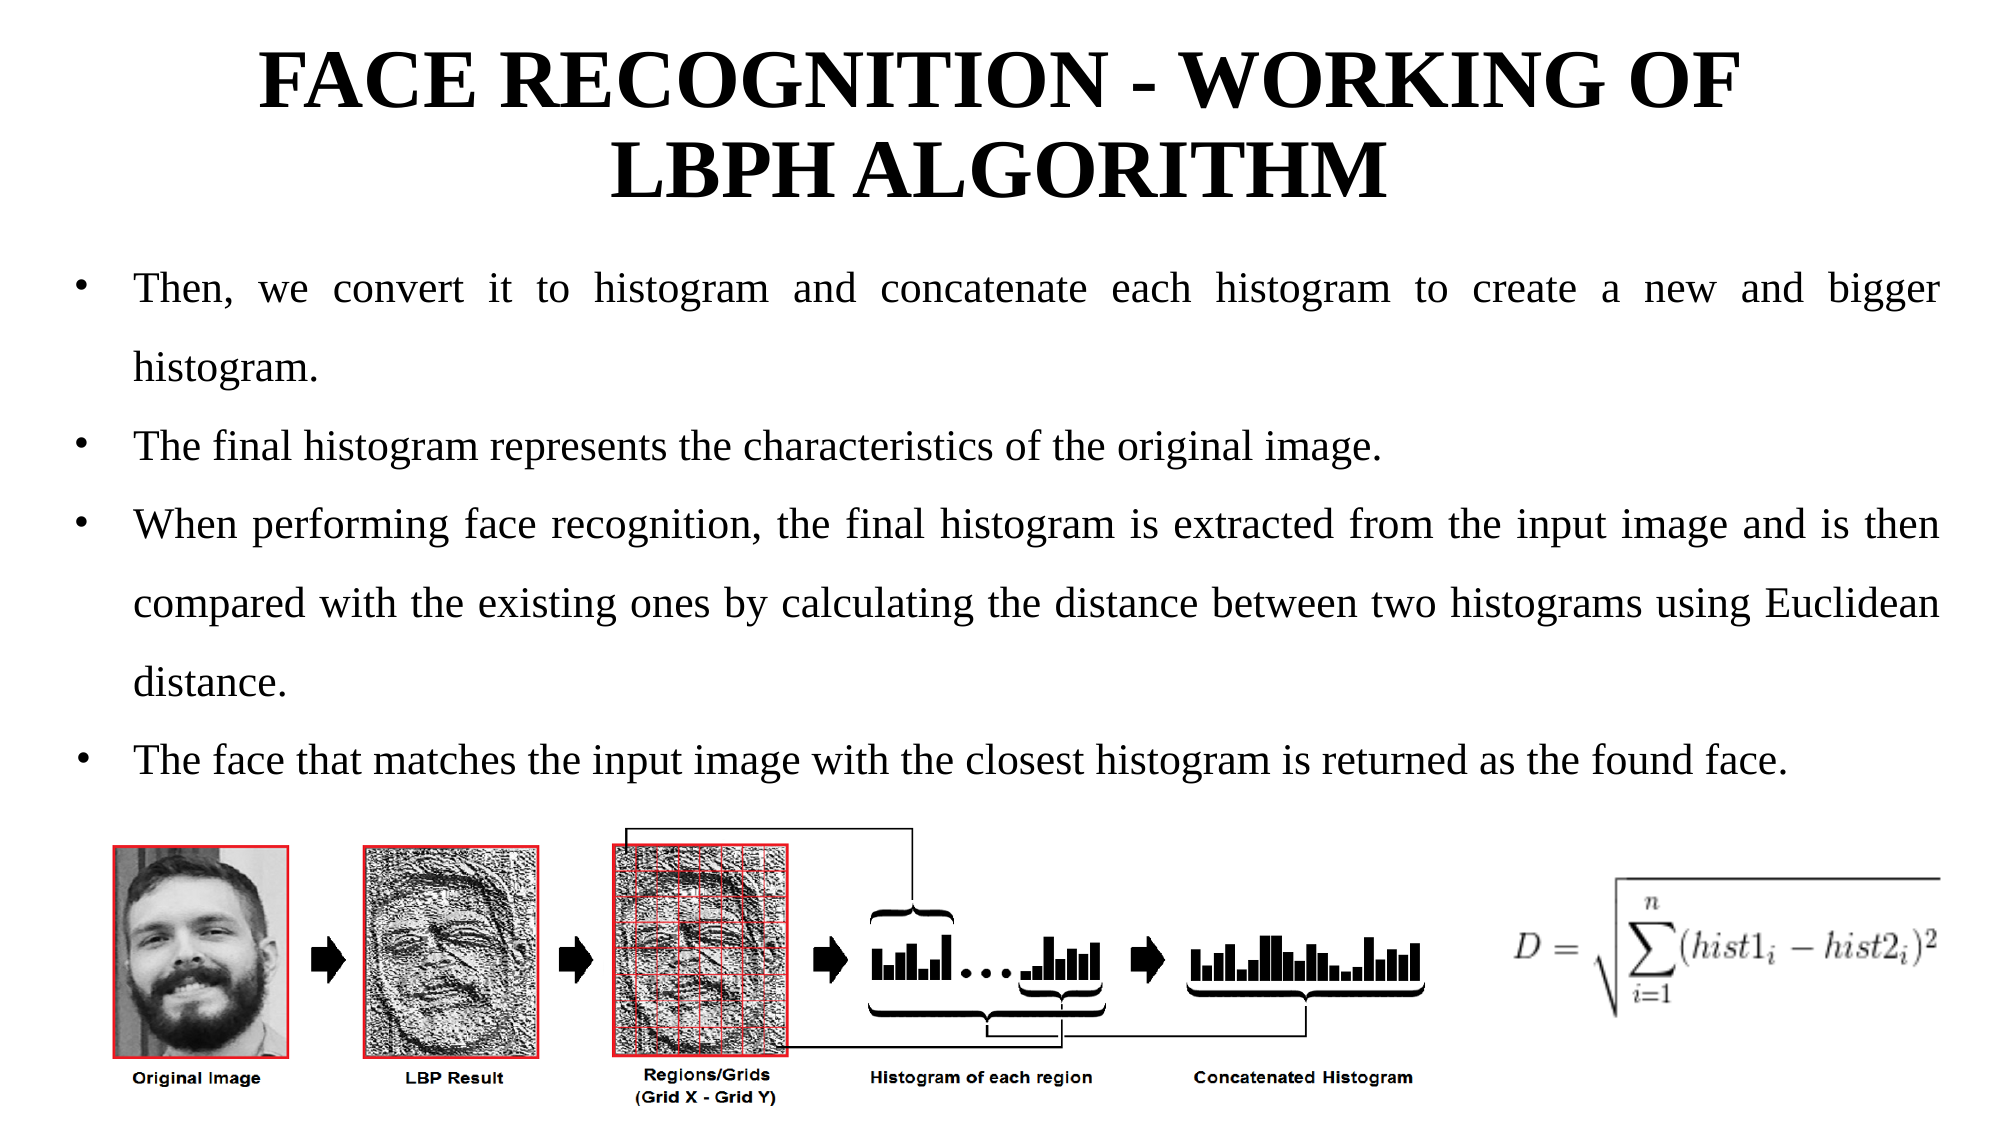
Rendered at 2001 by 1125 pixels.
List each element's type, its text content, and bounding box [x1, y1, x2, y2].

title FACE RECOGNITION - WORKING OF LBPH ALGORITHM [137, 0, 1863, 225]
picture [85, 819, 1455, 1125]
picture [1500, 819, 1966, 1072]
list Then, we convert it to histogram and concatenate each histogram to create a new and bigger histogram. The final histogram represents the characteristics of the original image. When performing face recognition, the final histogram is extracted from the input image and is then compared with the existing ones by calculating the distance between two histograms using Euclidean distance. The face that matches the input image with the closest histogram is returned as the found face. [43, 225, 1957, 1098]
